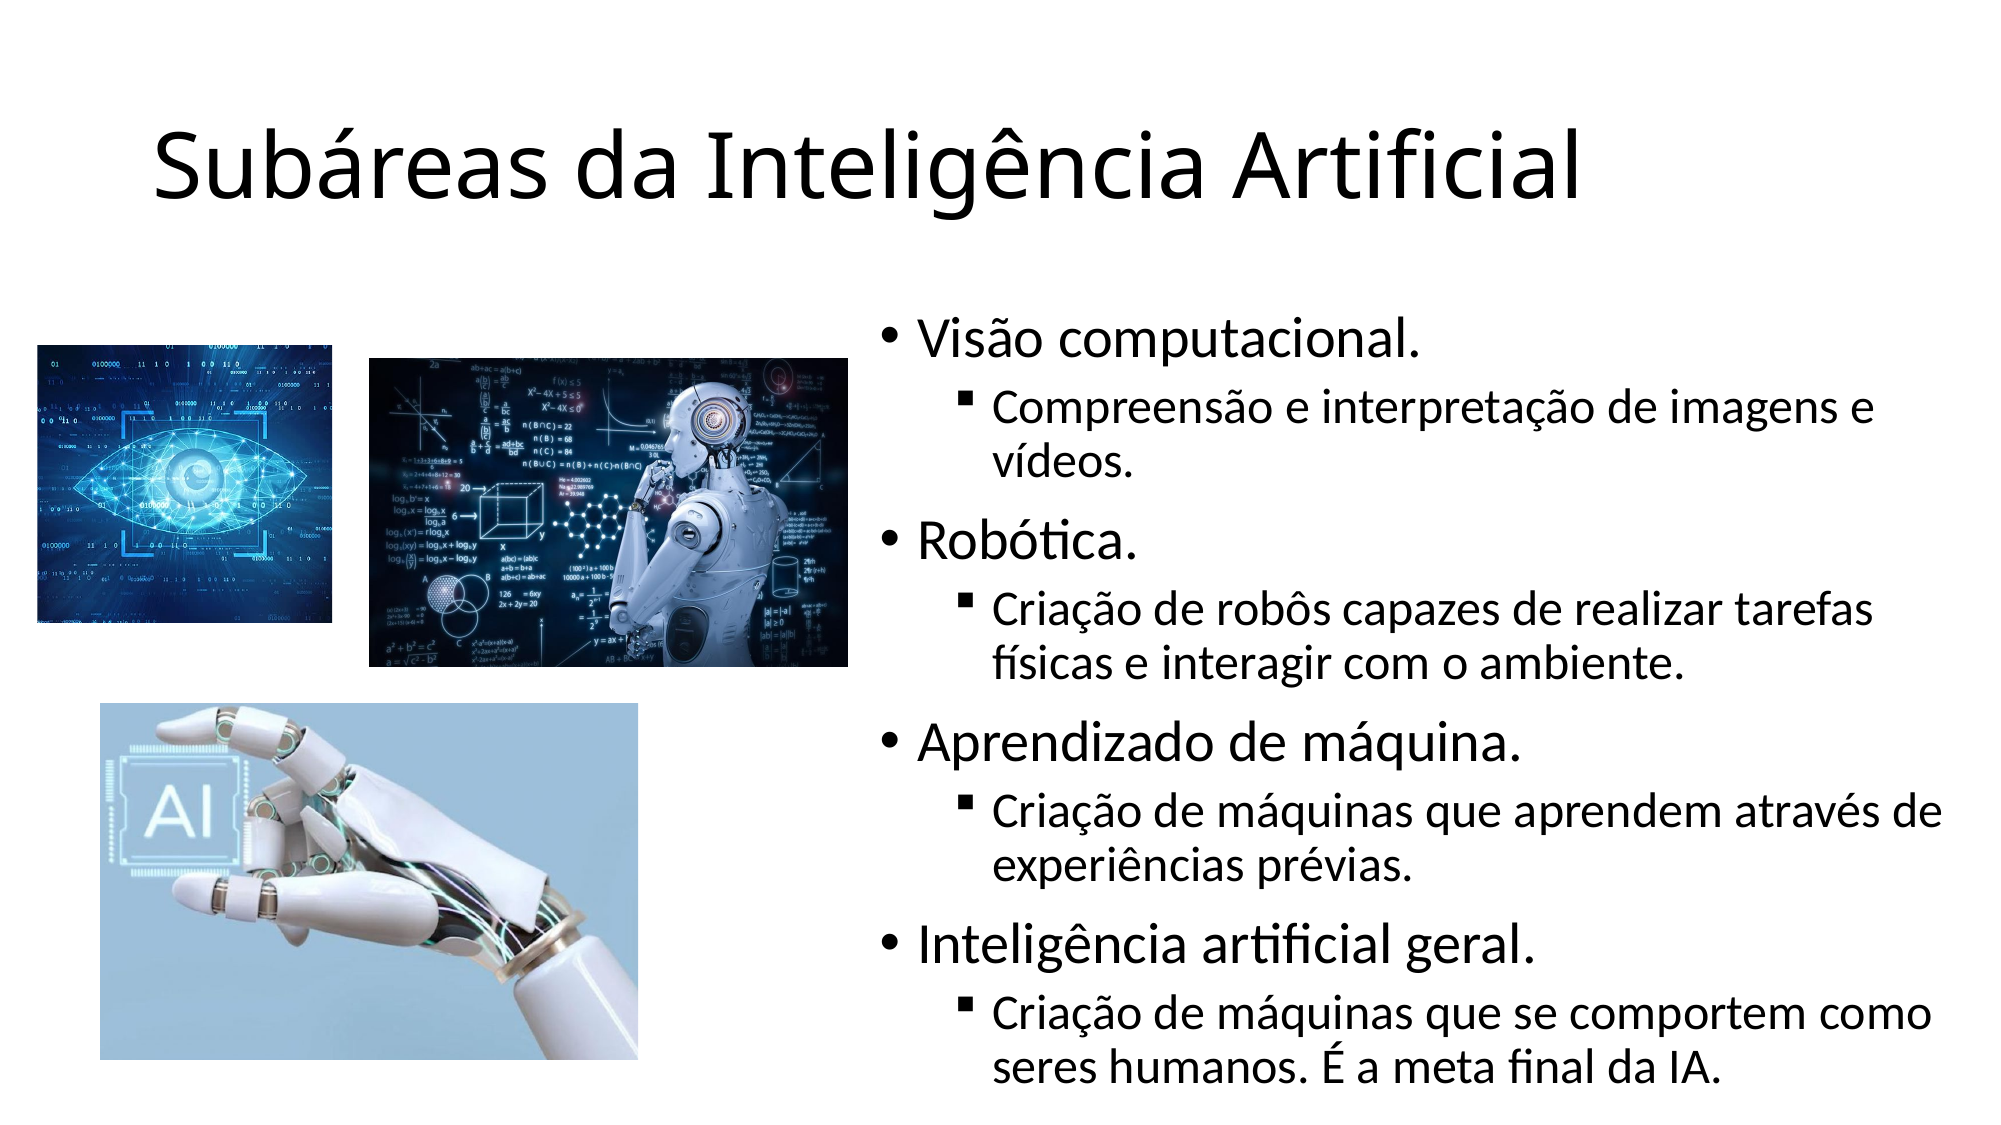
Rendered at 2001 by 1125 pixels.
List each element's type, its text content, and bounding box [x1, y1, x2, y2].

list Visão computacional. Compreensão e interpretação de imagens e vídeos. Robótica. Criação de robôs capazes de realizar tarefas físicas e interagir com o ambiente. Aprendizado de máquina. Criação de máquinas que aprendem através de experiências prévias. Inteligência artificial geral. Criação de máquinas que se comportem como seres humanos. É a meta final da IA. [864, 299, 1973, 1125]
picture [369, 358, 848, 667]
picture [100, 703, 639, 1060]
picture [37, 345, 333, 623]
title Subáreas da Inteligência Artificial [137, 59, 1863, 278]
